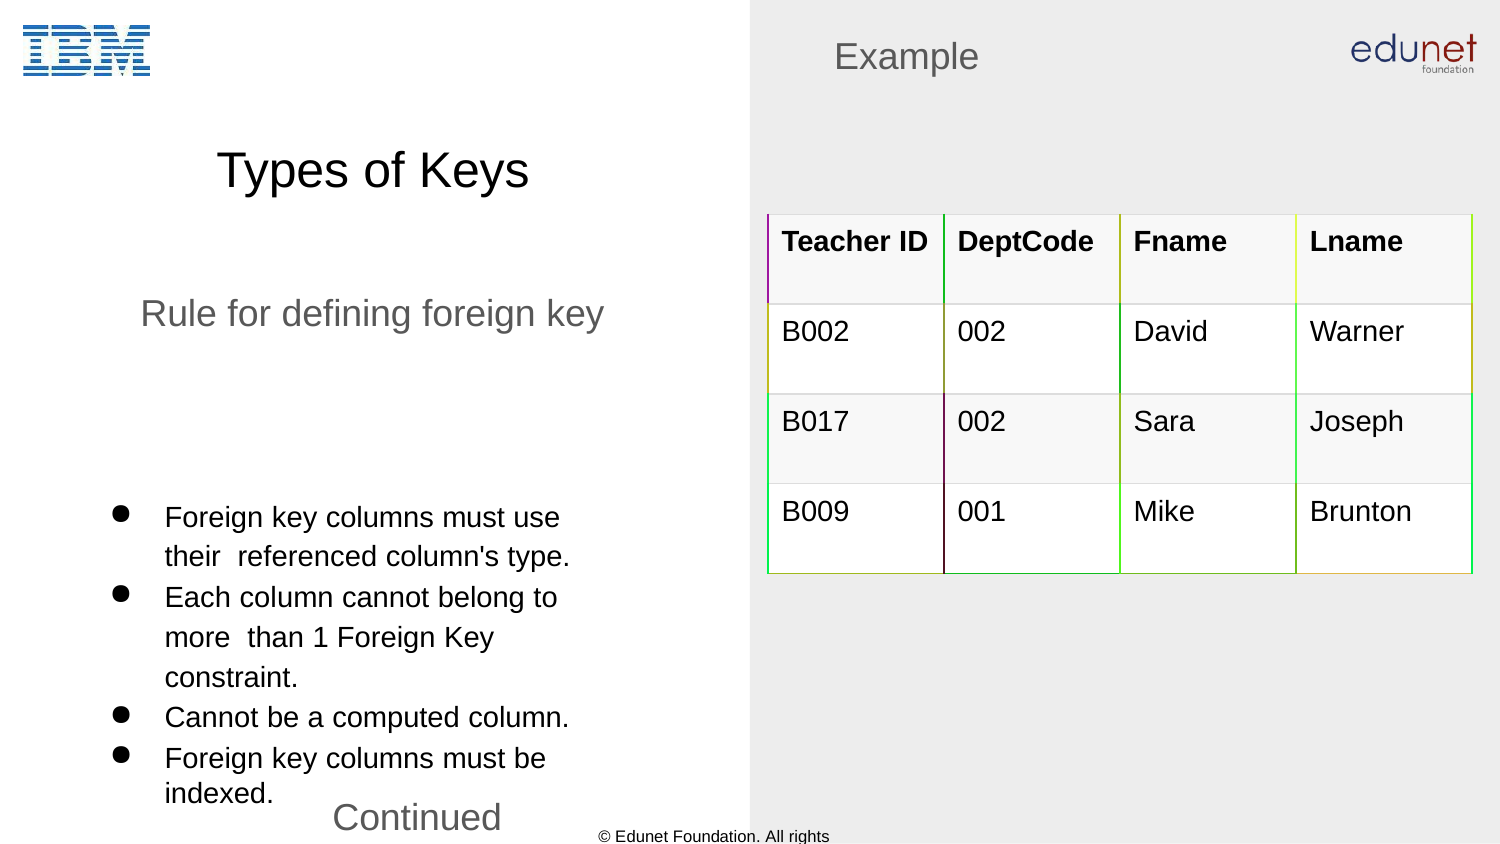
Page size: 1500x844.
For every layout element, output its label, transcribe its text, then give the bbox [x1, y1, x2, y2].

text_box Types of Keys Rule for defining foreign key [137, 135, 608, 335]
text_box Continued [330, 794, 506, 839]
picture [23, 25, 150, 76]
footer © Edunet Foundation. All rights reserved. [596, 825, 744, 844]
text_box Foreign key columns must use their referenced column's type. Each column cannot belong to more than 1 Foreign Key constraint. Cannot be a computed column. Foreign key columns must be indexed. [107, 490, 665, 810]
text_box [749, 0, 1500, 844]
